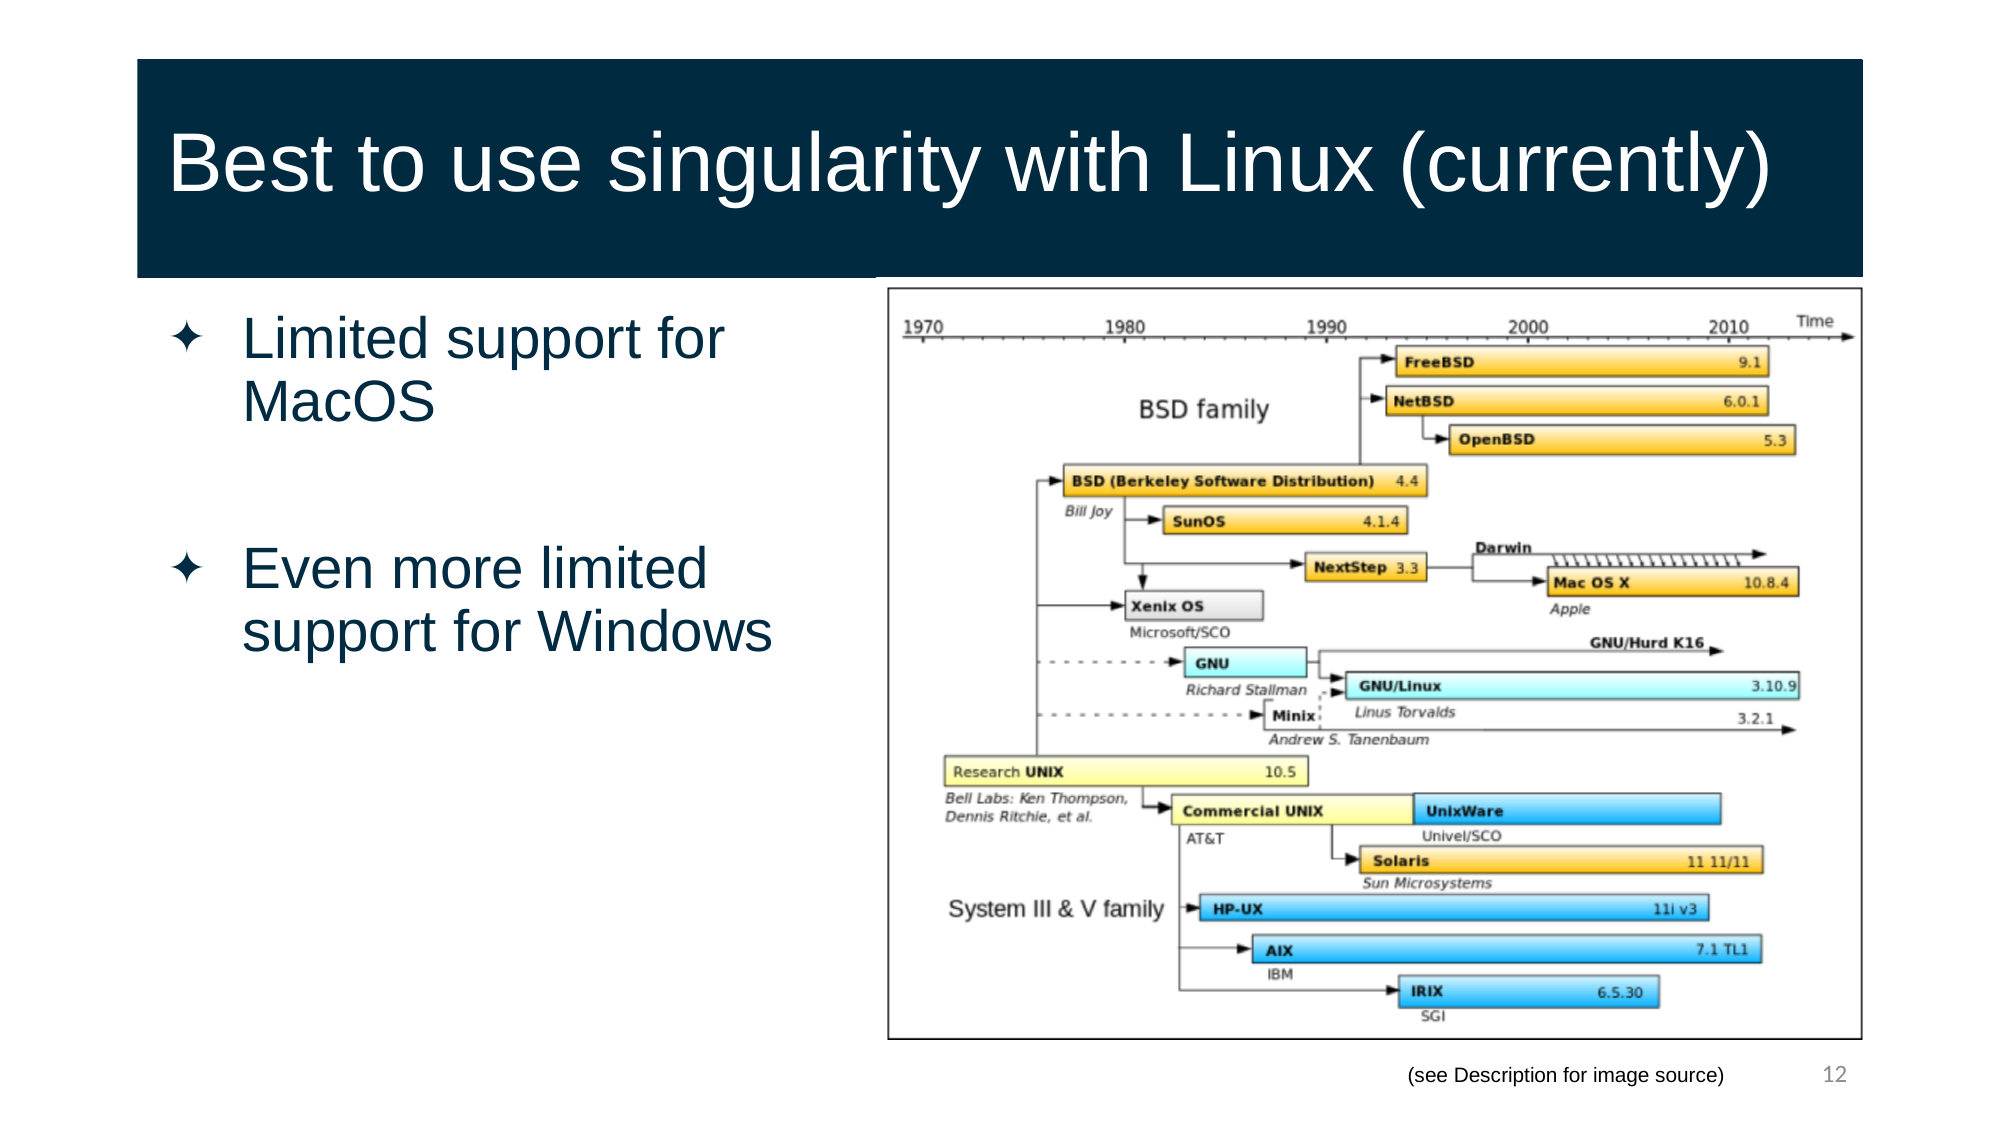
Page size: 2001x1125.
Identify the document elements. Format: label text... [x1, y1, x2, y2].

title Best to use singularity with Linux (currently) [137, 59, 1863, 278]
list Limited support for MacOS Even more limited support for Windows [137, 307, 876, 870]
slide_number 12 [1412, 1051, 1863, 1103]
picture [876, 277, 1875, 1051]
text_box (see Description for image source) [1392, 1057, 1755, 1091]
